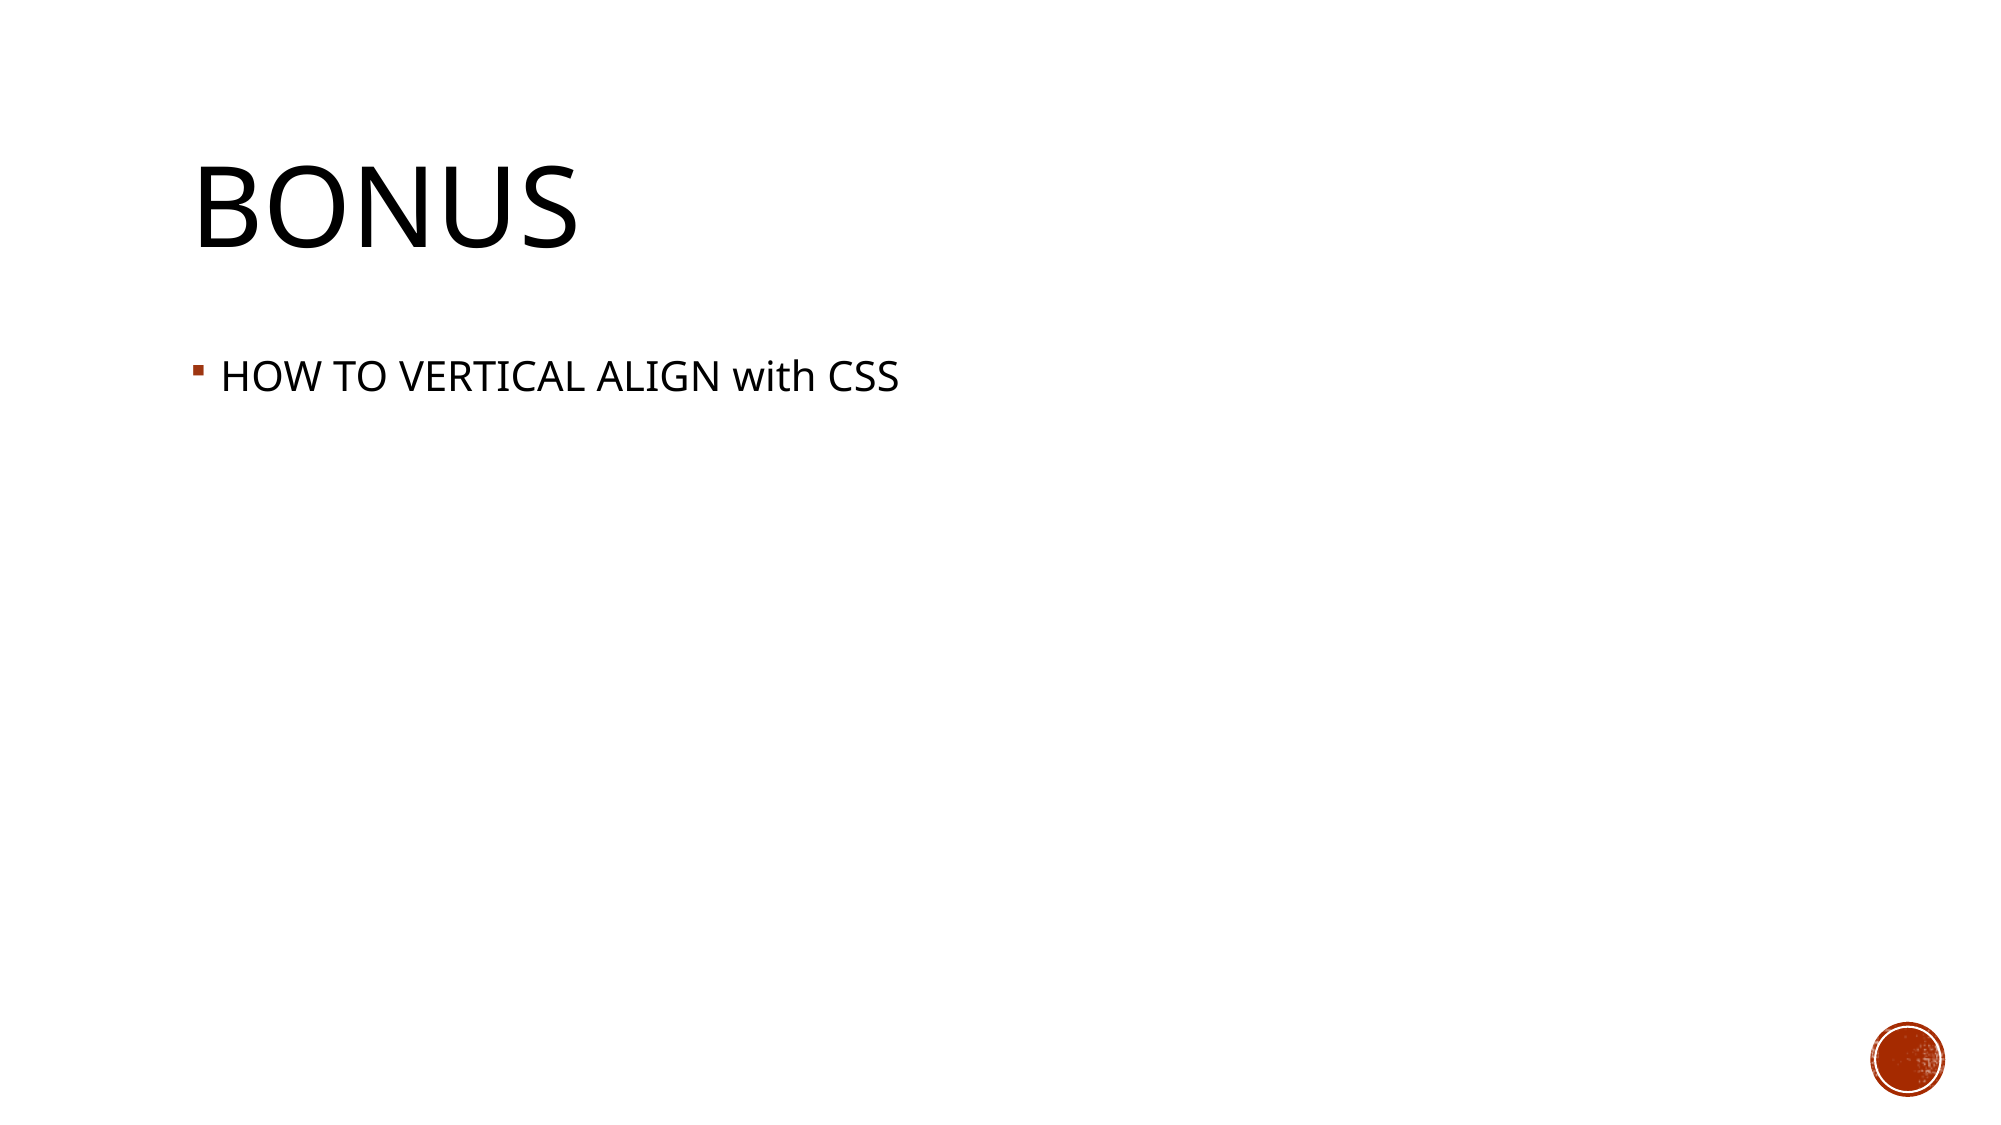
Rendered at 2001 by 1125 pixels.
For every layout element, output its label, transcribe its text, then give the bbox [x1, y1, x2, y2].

list HOW TO VERTICAL ALIGN with CSS [175, 348, 1826, 1013]
title BONUS [175, 79, 1826, 344]
